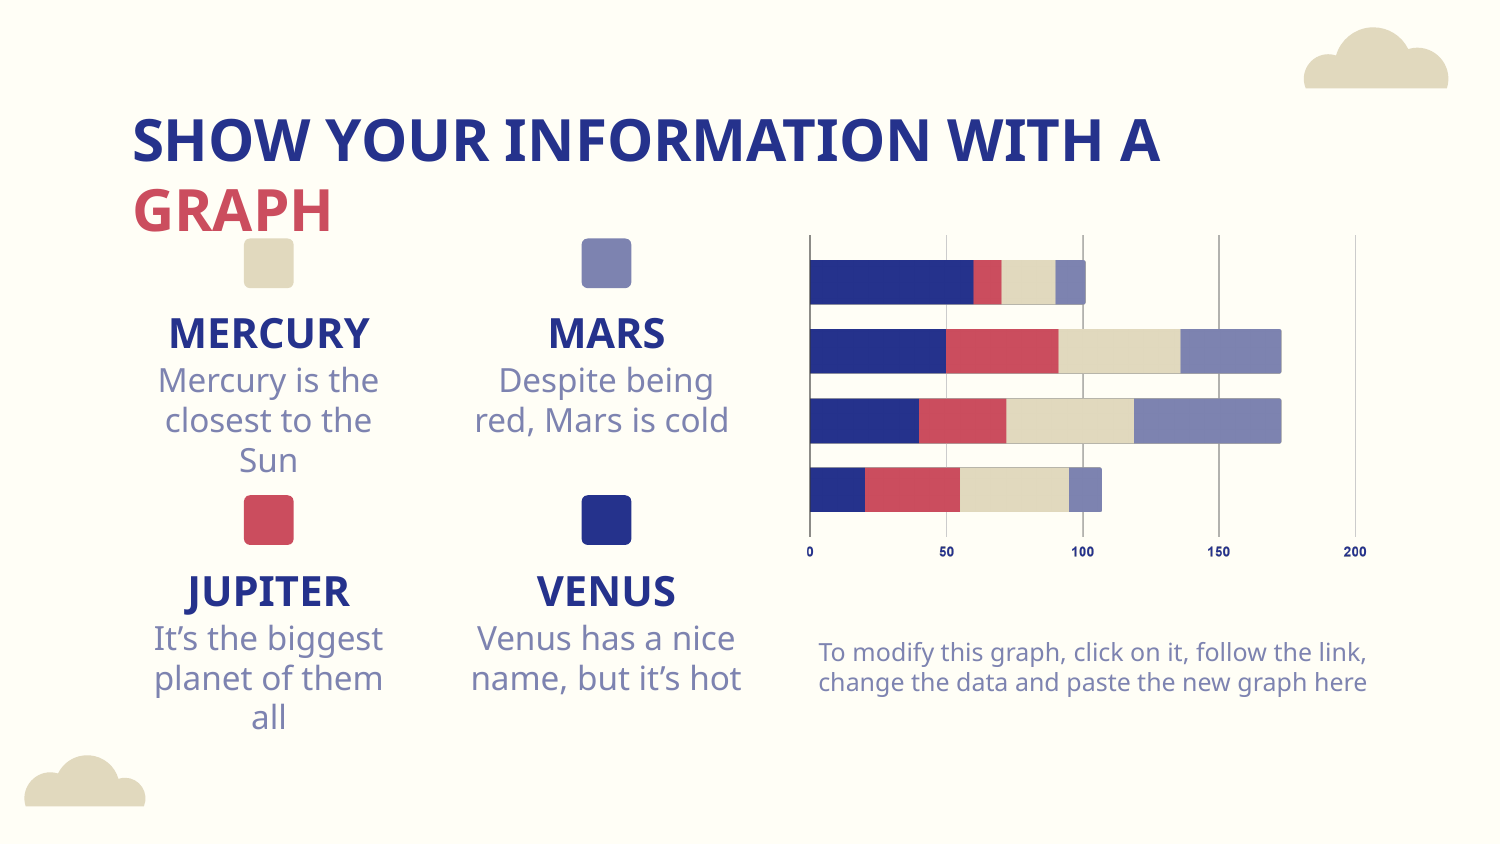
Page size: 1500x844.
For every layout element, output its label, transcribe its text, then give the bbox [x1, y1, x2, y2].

text_box [243, 238, 294, 289]
picture [792, 217, 1373, 577]
subtitle It’s the biggest planet of them all [116, 601, 421, 696]
title MERCURY [116, 292, 421, 344]
subtitle Despite being red, Mars is cold [454, 344, 759, 439]
title MARS [454, 292, 759, 344]
text_box [581, 495, 632, 545]
title JUPITER [116, 549, 421, 601]
subtitle Venus has a nice name, but it’s hot [454, 601, 759, 696]
text_box To modify this graph, click on it, follow the link, change the data and paste the new graph here [758, 626, 1383, 707]
text_box [243, 495, 294, 545]
text_box [581, 238, 632, 289]
subtitle Mercury is the closest to the Sun [116, 344, 421, 439]
title VENUS [454, 549, 759, 601]
title SHOW YOUR INFORMATION WITH A GRAPH [116, 88, 1383, 183]
